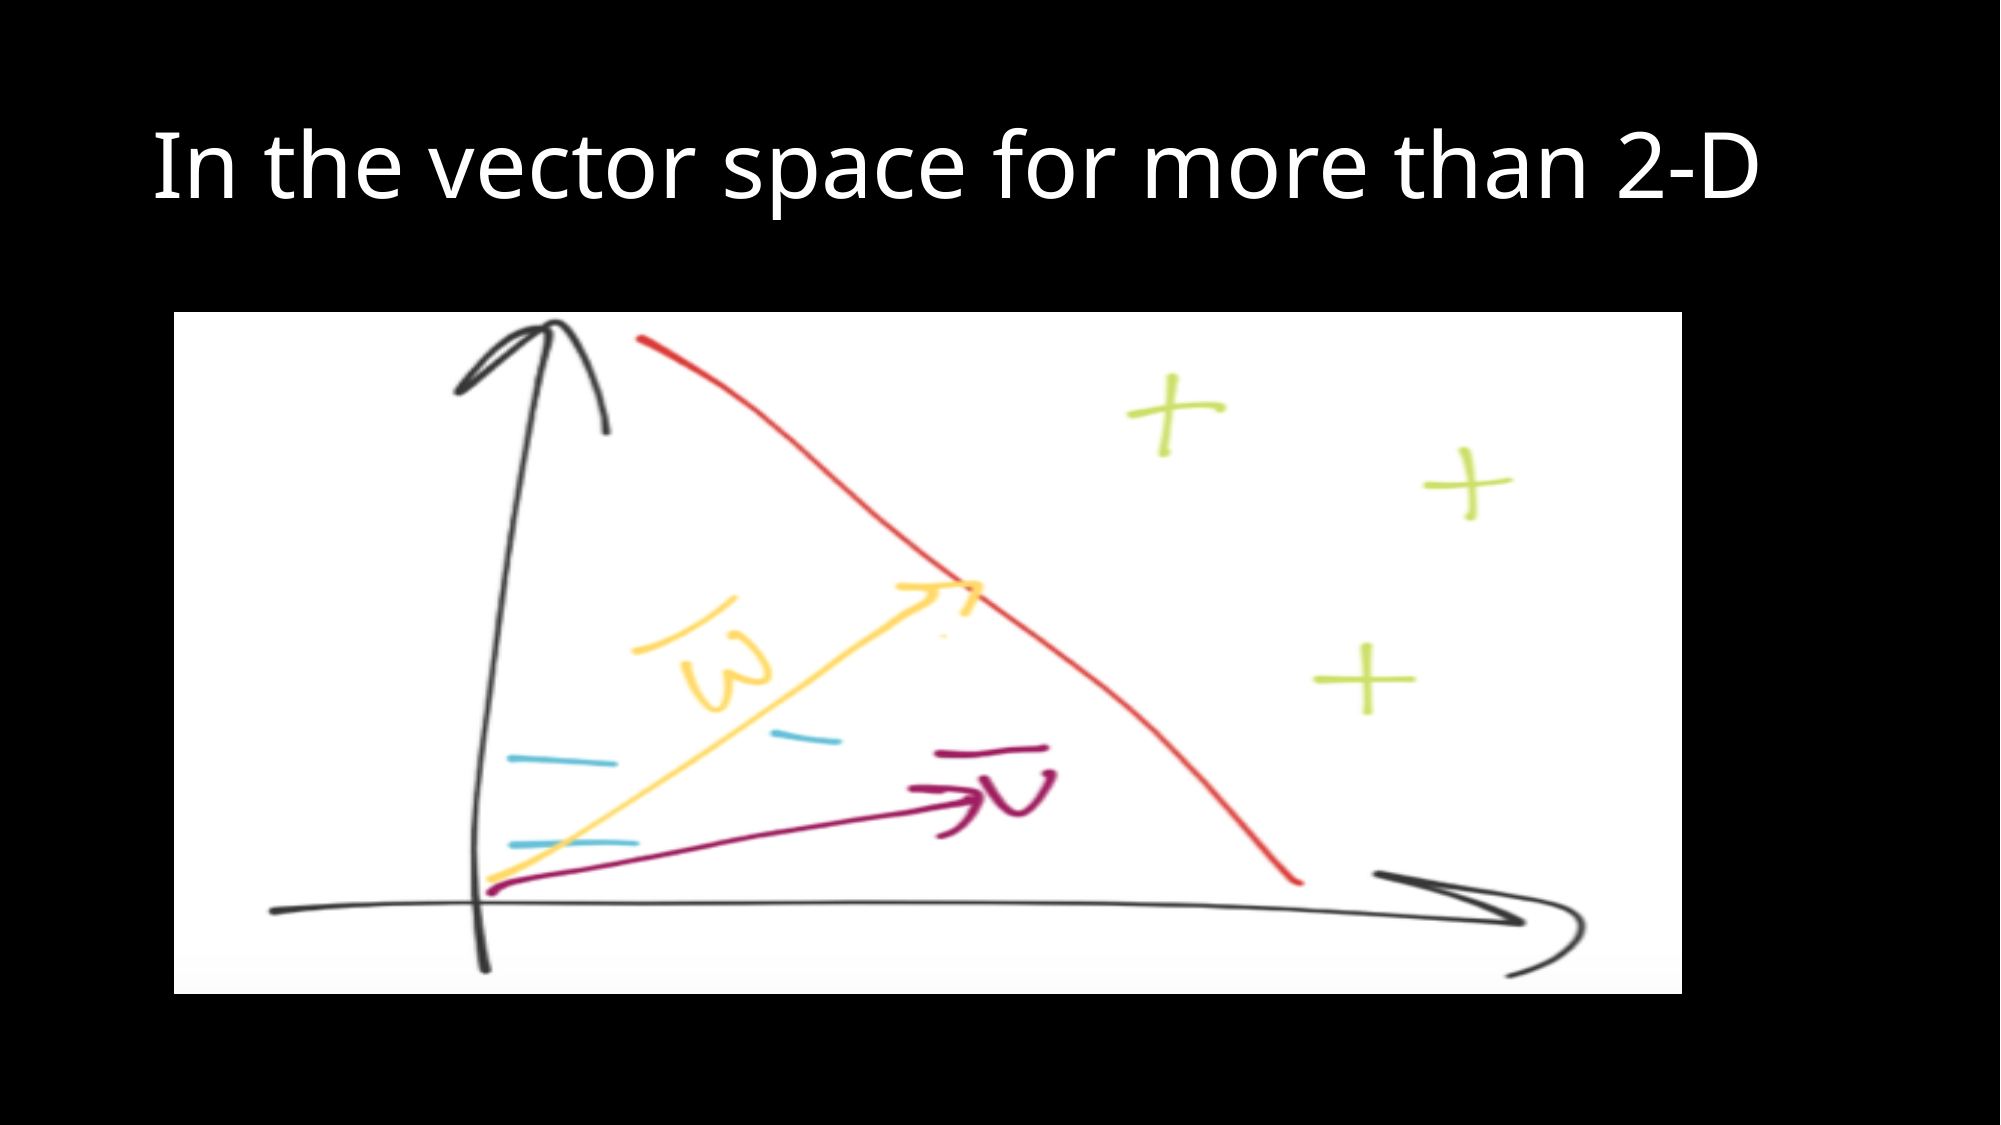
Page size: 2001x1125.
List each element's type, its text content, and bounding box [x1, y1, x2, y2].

picture [174, 312, 1682, 994]
title In the vector space for more than 2-D [137, 59, 1863, 278]
